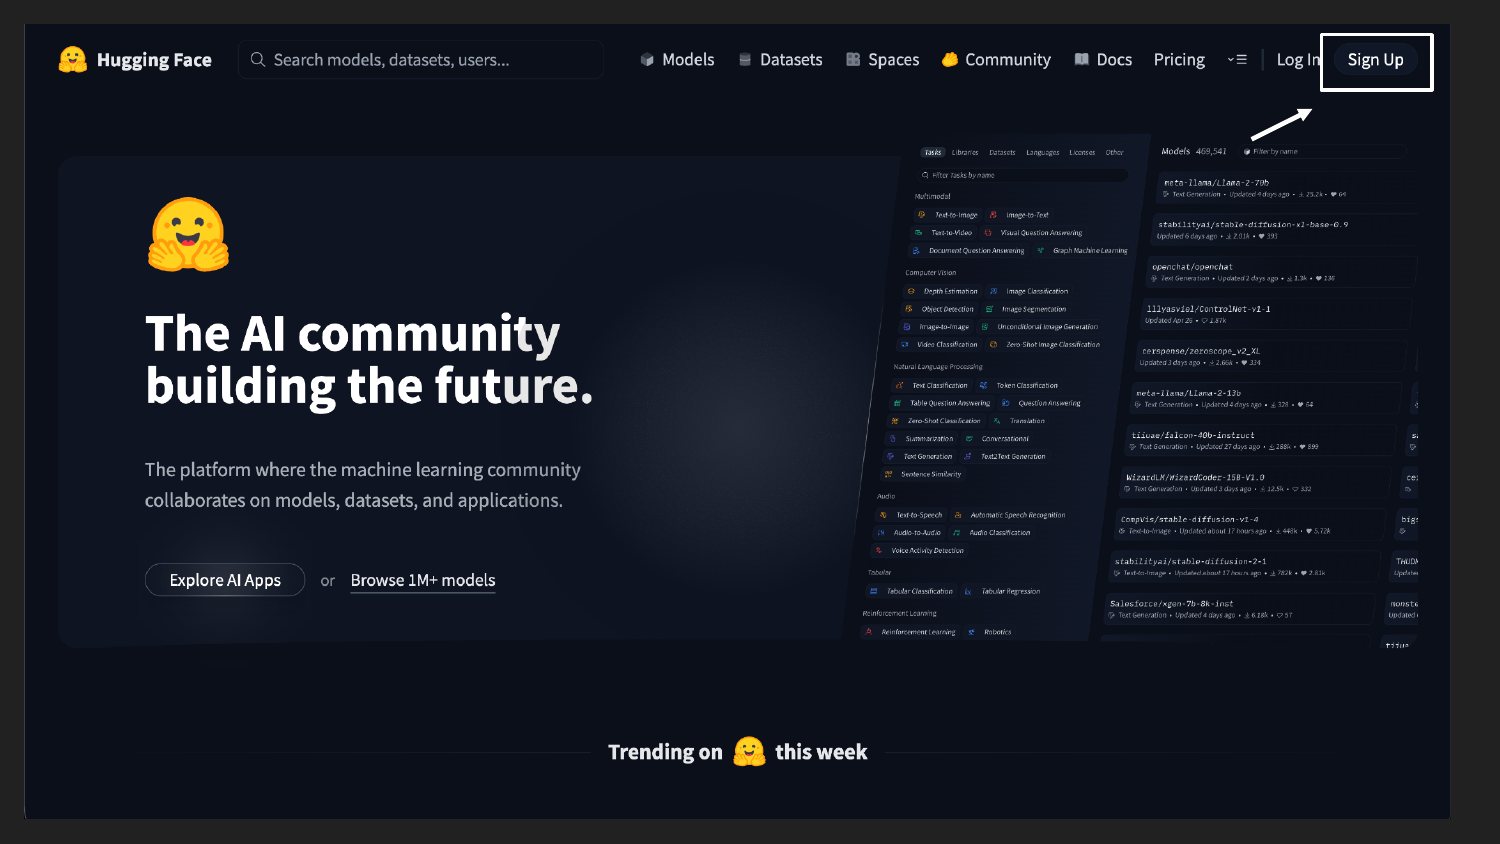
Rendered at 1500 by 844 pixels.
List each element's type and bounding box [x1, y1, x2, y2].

text_box [1251, 108, 1313, 140]
picture [24, 24, 1452, 819]
